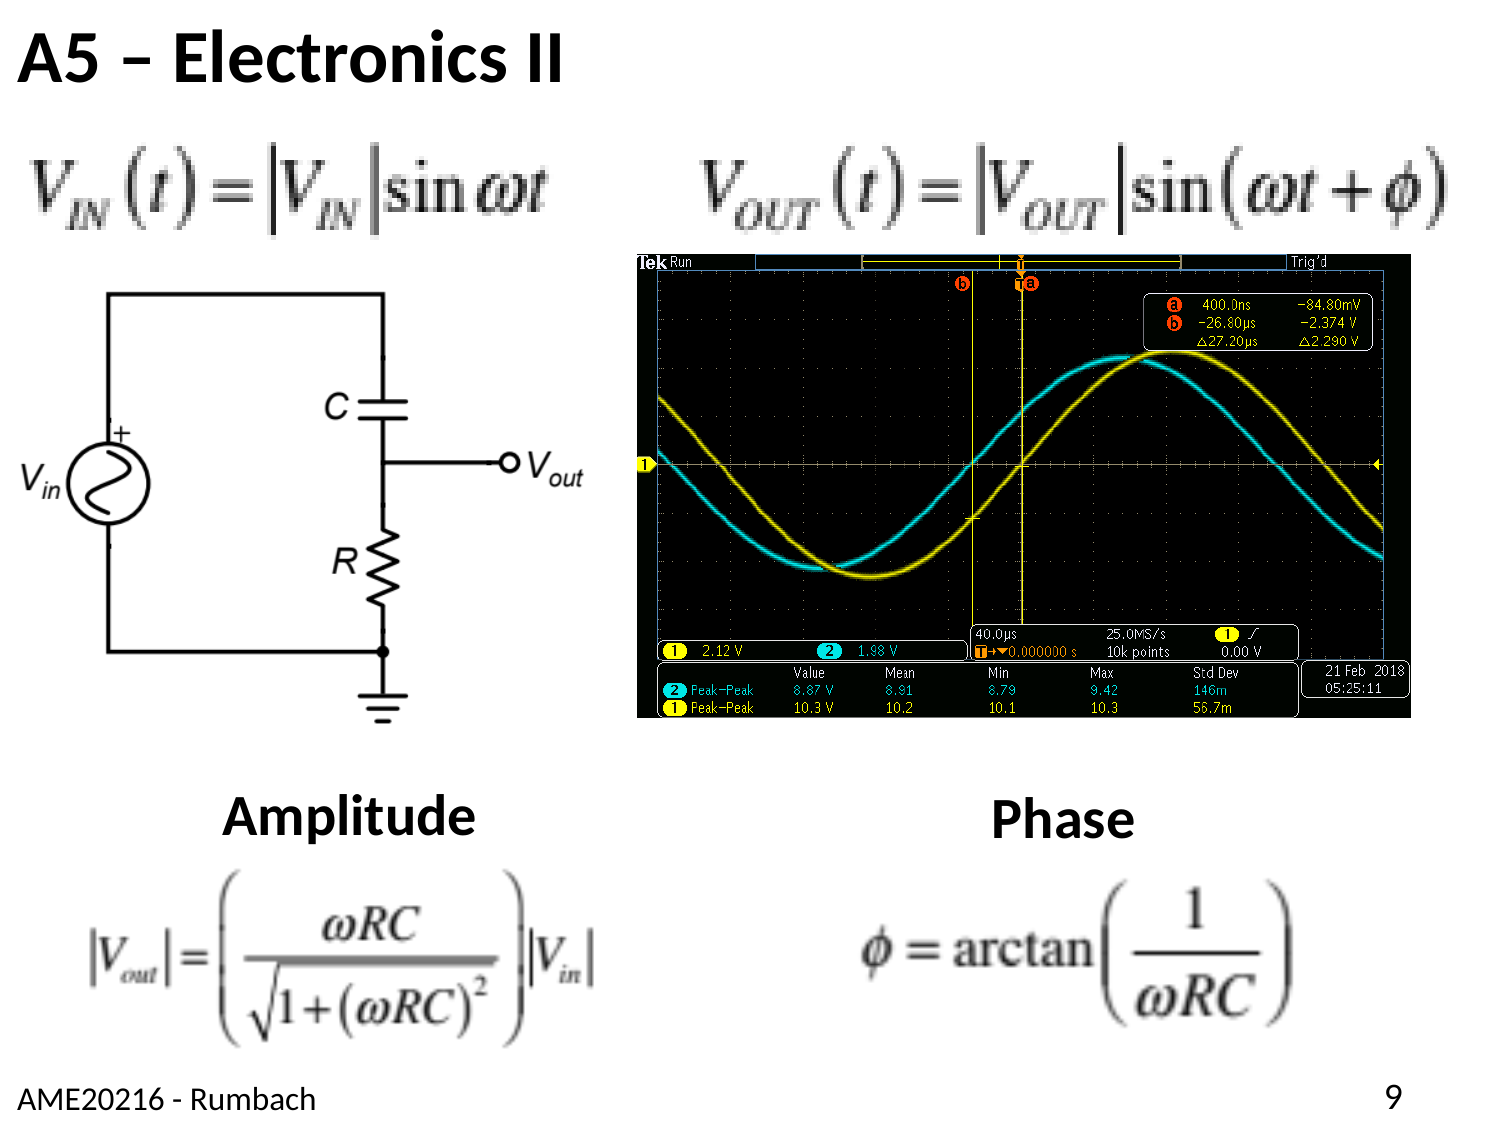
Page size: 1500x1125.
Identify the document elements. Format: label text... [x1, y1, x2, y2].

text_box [691, 127, 1453, 246]
picture [3, 281, 597, 744]
text_box A5 – Electronics II [3, 0, 582, 105]
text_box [85, 769, 1294, 1052]
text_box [21, 127, 555, 246]
picture [637, 253, 1411, 719]
